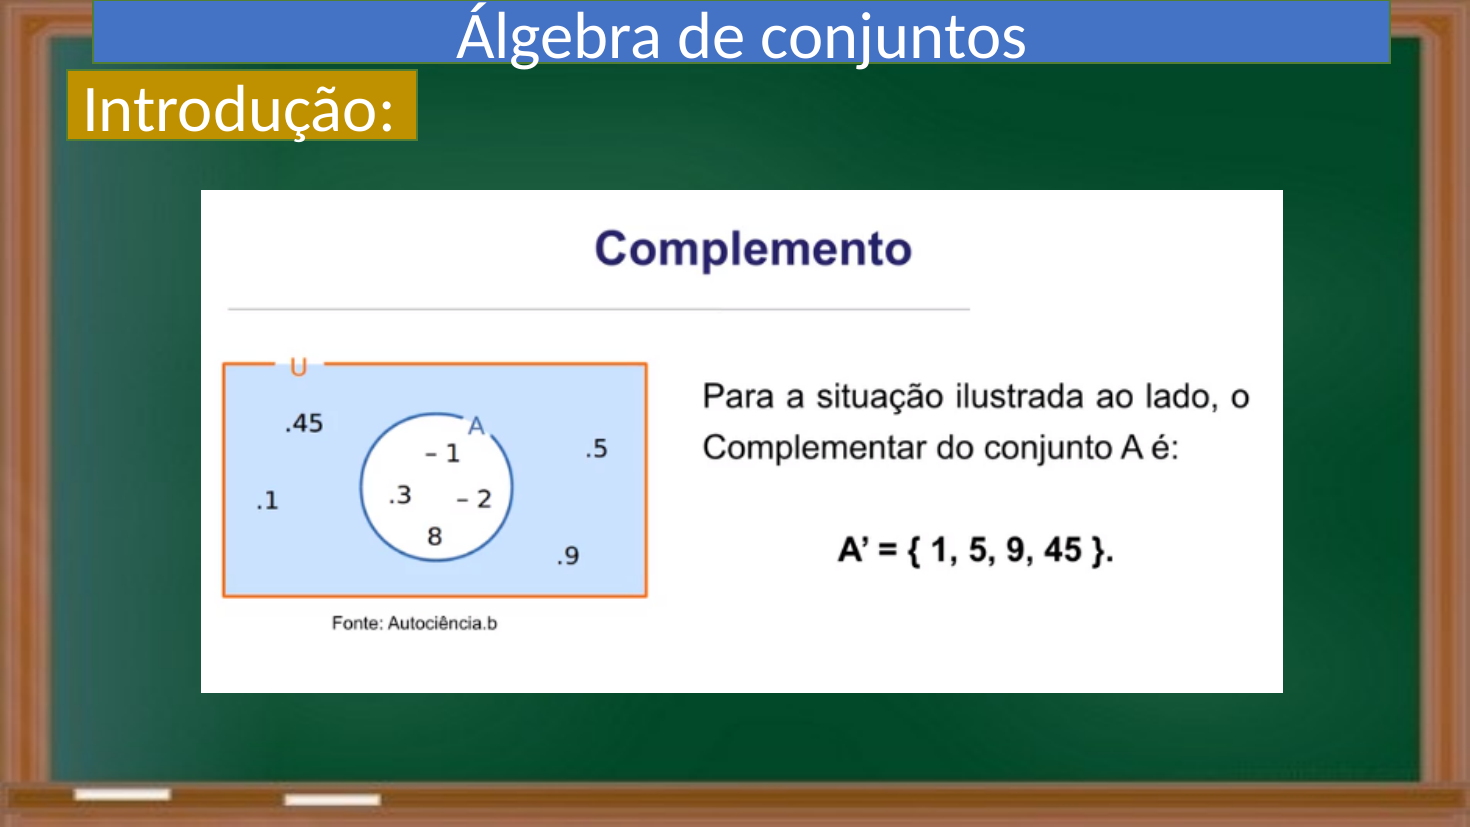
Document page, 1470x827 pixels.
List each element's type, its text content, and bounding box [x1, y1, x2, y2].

text_box Introdução: [67, 70, 418, 140]
text_box Álgebra de conjuntos [93, 0, 1391, 64]
picture [0, 0, 1470, 827]
